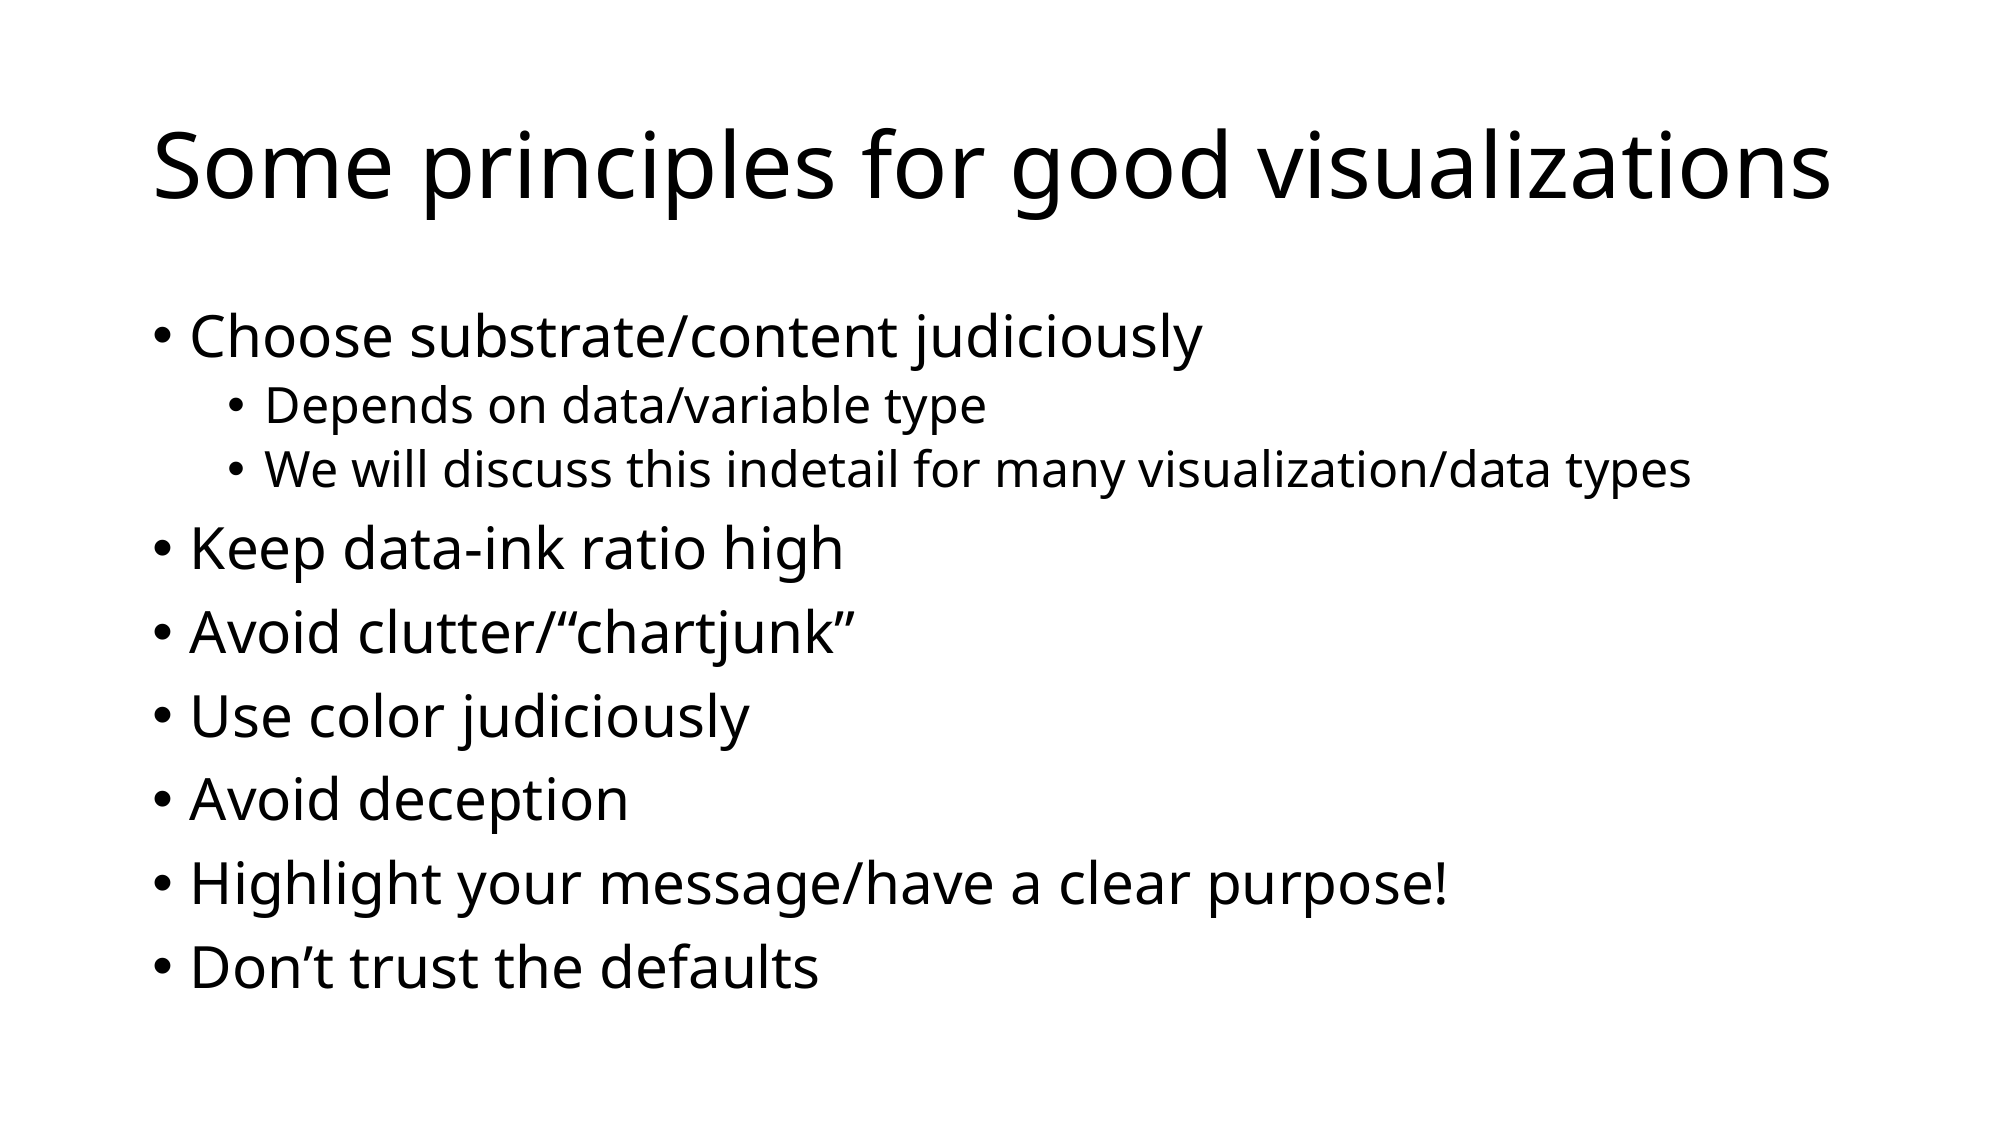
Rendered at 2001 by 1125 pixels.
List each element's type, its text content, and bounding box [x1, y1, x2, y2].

title Some principles for good visualizations [137, 59, 1863, 278]
list Choose substrate/content judiciously Depends on data/variable type We will discuss this indetail for many visualization/data types Keep data-ink ratio high Avoid clutter/“chartjunk” Use color judiciously Avoid deception Highlight your message/have a clear purpose! Don’t trust the defaults [137, 299, 1863, 1014]
